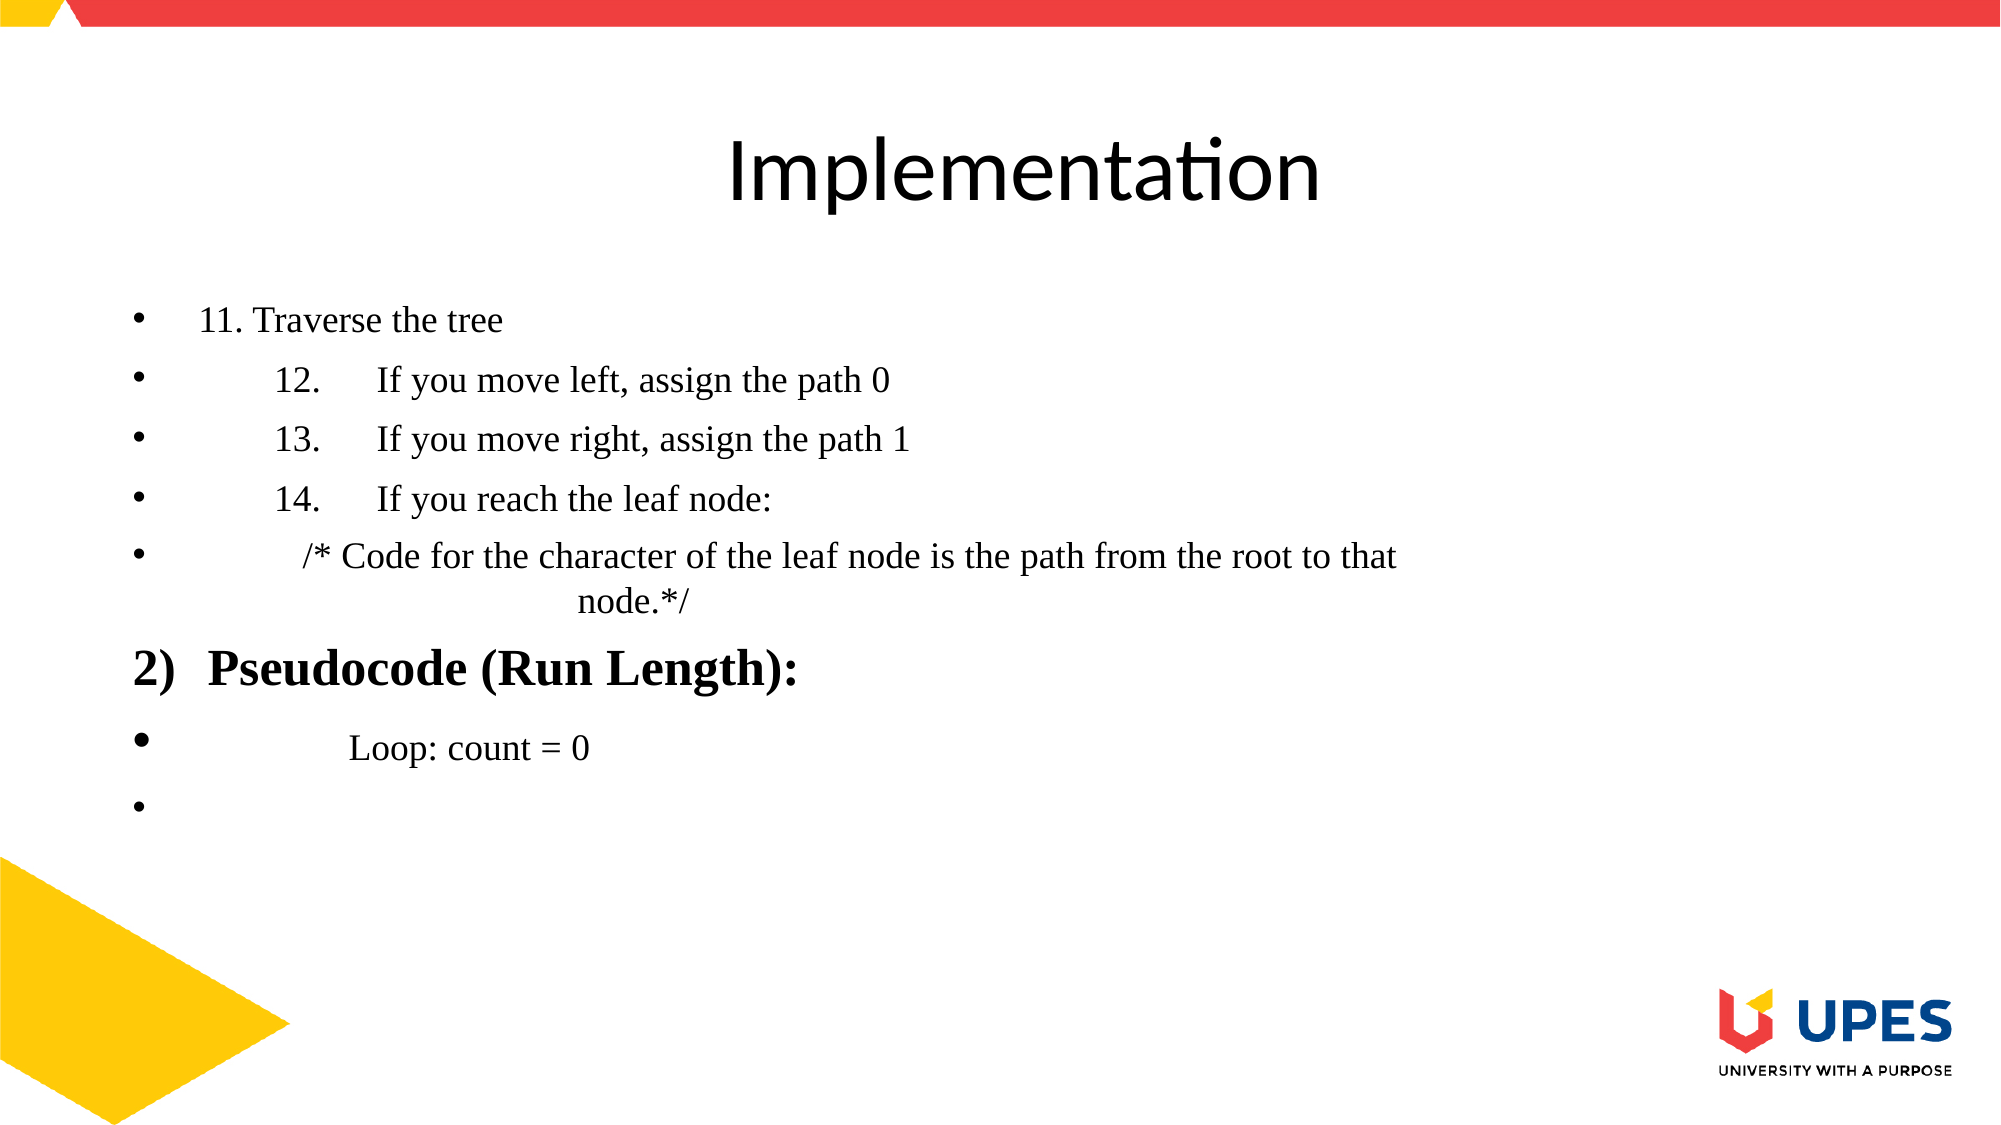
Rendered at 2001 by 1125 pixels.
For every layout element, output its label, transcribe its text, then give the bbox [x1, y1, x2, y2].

title Implementation [124, 69, 1926, 259]
list 11. Traverse the tree 12. If you move left, assign the path 0 13. If you move right, assign the path 1 14. If you reach the leaf node: /* Code for the character of the leaf node is the path from the root to that node.*/ Pseudocode (Run Length): Loop: count = 0 [124, 286, 1926, 1031]
picture [0, 0, 2001, 1125]
